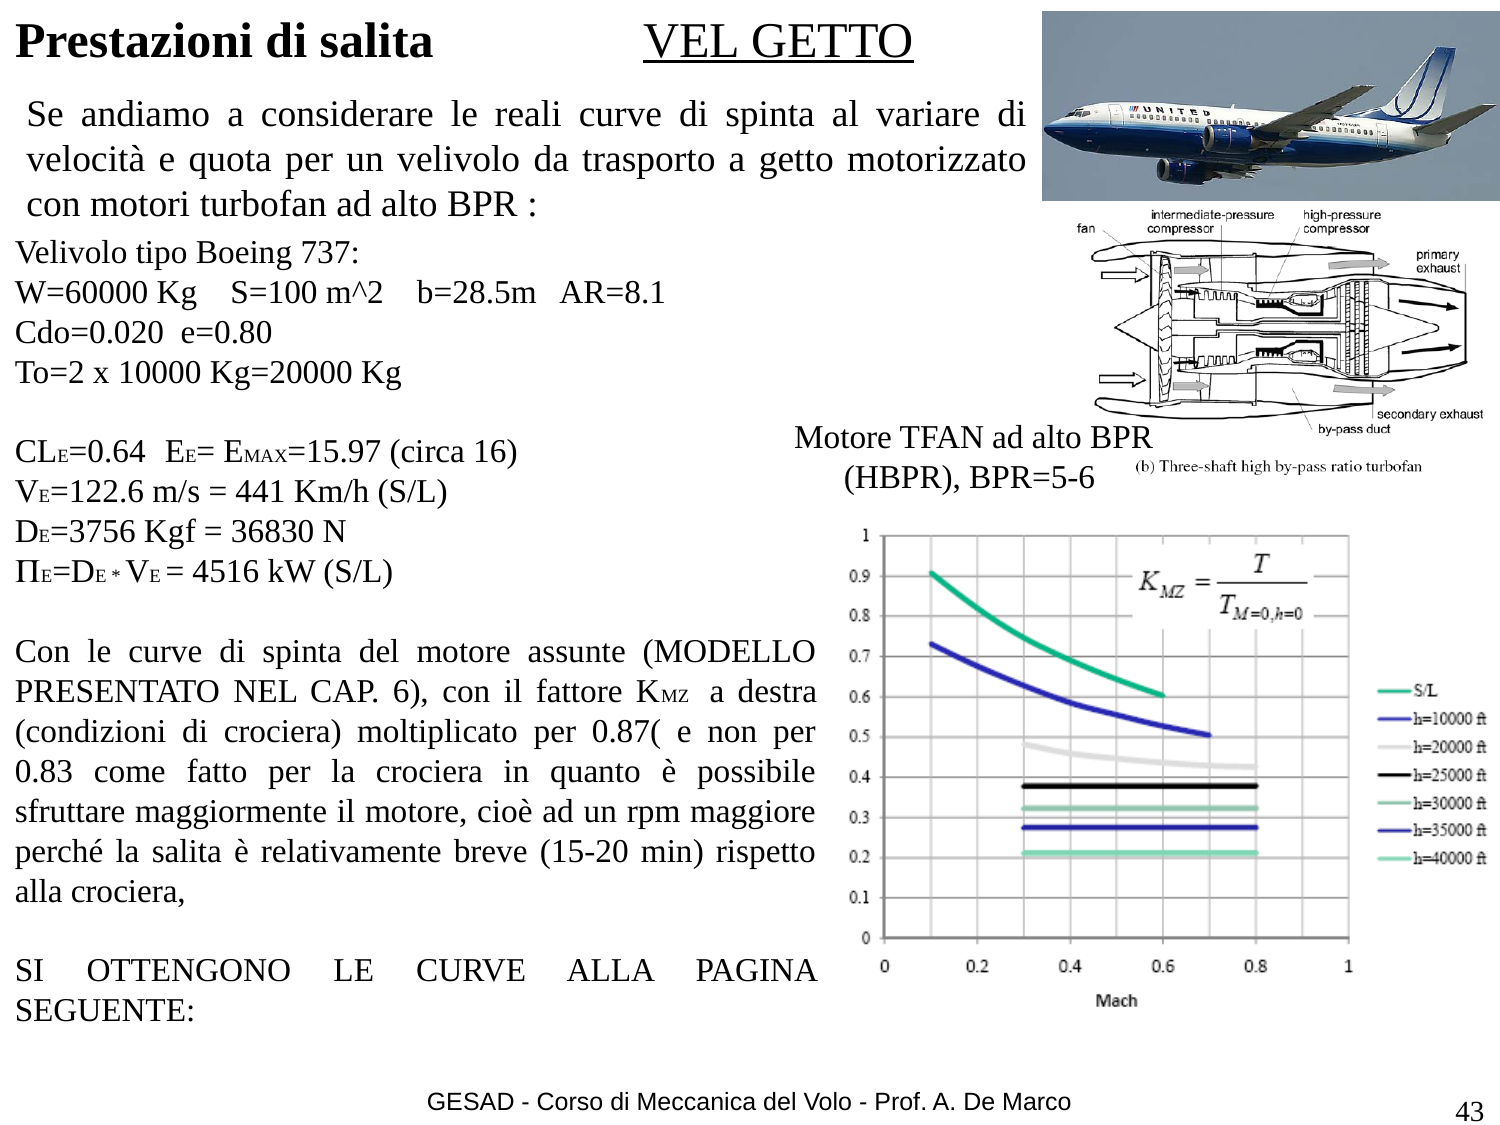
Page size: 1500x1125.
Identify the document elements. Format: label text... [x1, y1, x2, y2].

title Prestazioni di salita [0, 1, 628, 75]
text_box Motore TFAN ad alto BPR (HBPR), BPR=5-6 [832, 408, 1219, 503]
text_box Se andiamo a considerare le reali curve di spinta al variare di velocità e quota per un velivolo da trasporto a getto motorizzato con motori turbofan ad alto BPR : [11, 81, 1043, 232]
picture [1042, 11, 1500, 481]
text_box VEL GETTO [628, 1, 929, 75]
text_box Velivolo tipo Boeing 737: W=60000 Kg S=100 m^2 b=28.5m AR=8.1 Cdo=0.020 e=0.80 To=2 x 10000 Kg=20000 Kg CLE=0.64 EE= EMAX=15.97 (circa 16) VE=122.6 m/s = 441 Km/h (S/L) DE=3756 Kgf = 36830 N PE=DE * VE = 4516 kW (S/L) Con le curve di spinta del motore assunte (MODELLO PRESENTATO NEL CAP. 6), con il fattore KMZ a destra (condizioni di crociera) moltiplicato per 0.87( e non per 0.83 come fatto per la crociera in quanto è possibile sfruttare maggiormente il motore, cioè ad un rpm maggiore perché la salita è relativamente breve (15-20 min) rispetto alla crociera, SI OTTENGONO LE CURVE ALLA PAGINA SEGUENTE: [0, 222, 832, 1076]
slide_number 43 [1200, 1084, 1500, 1125]
footer GESAD - Corso di Meccanica del Volo - Prof. A. De Marco [300, 1077, 1200, 1125]
picture [838, 515, 1500, 1018]
